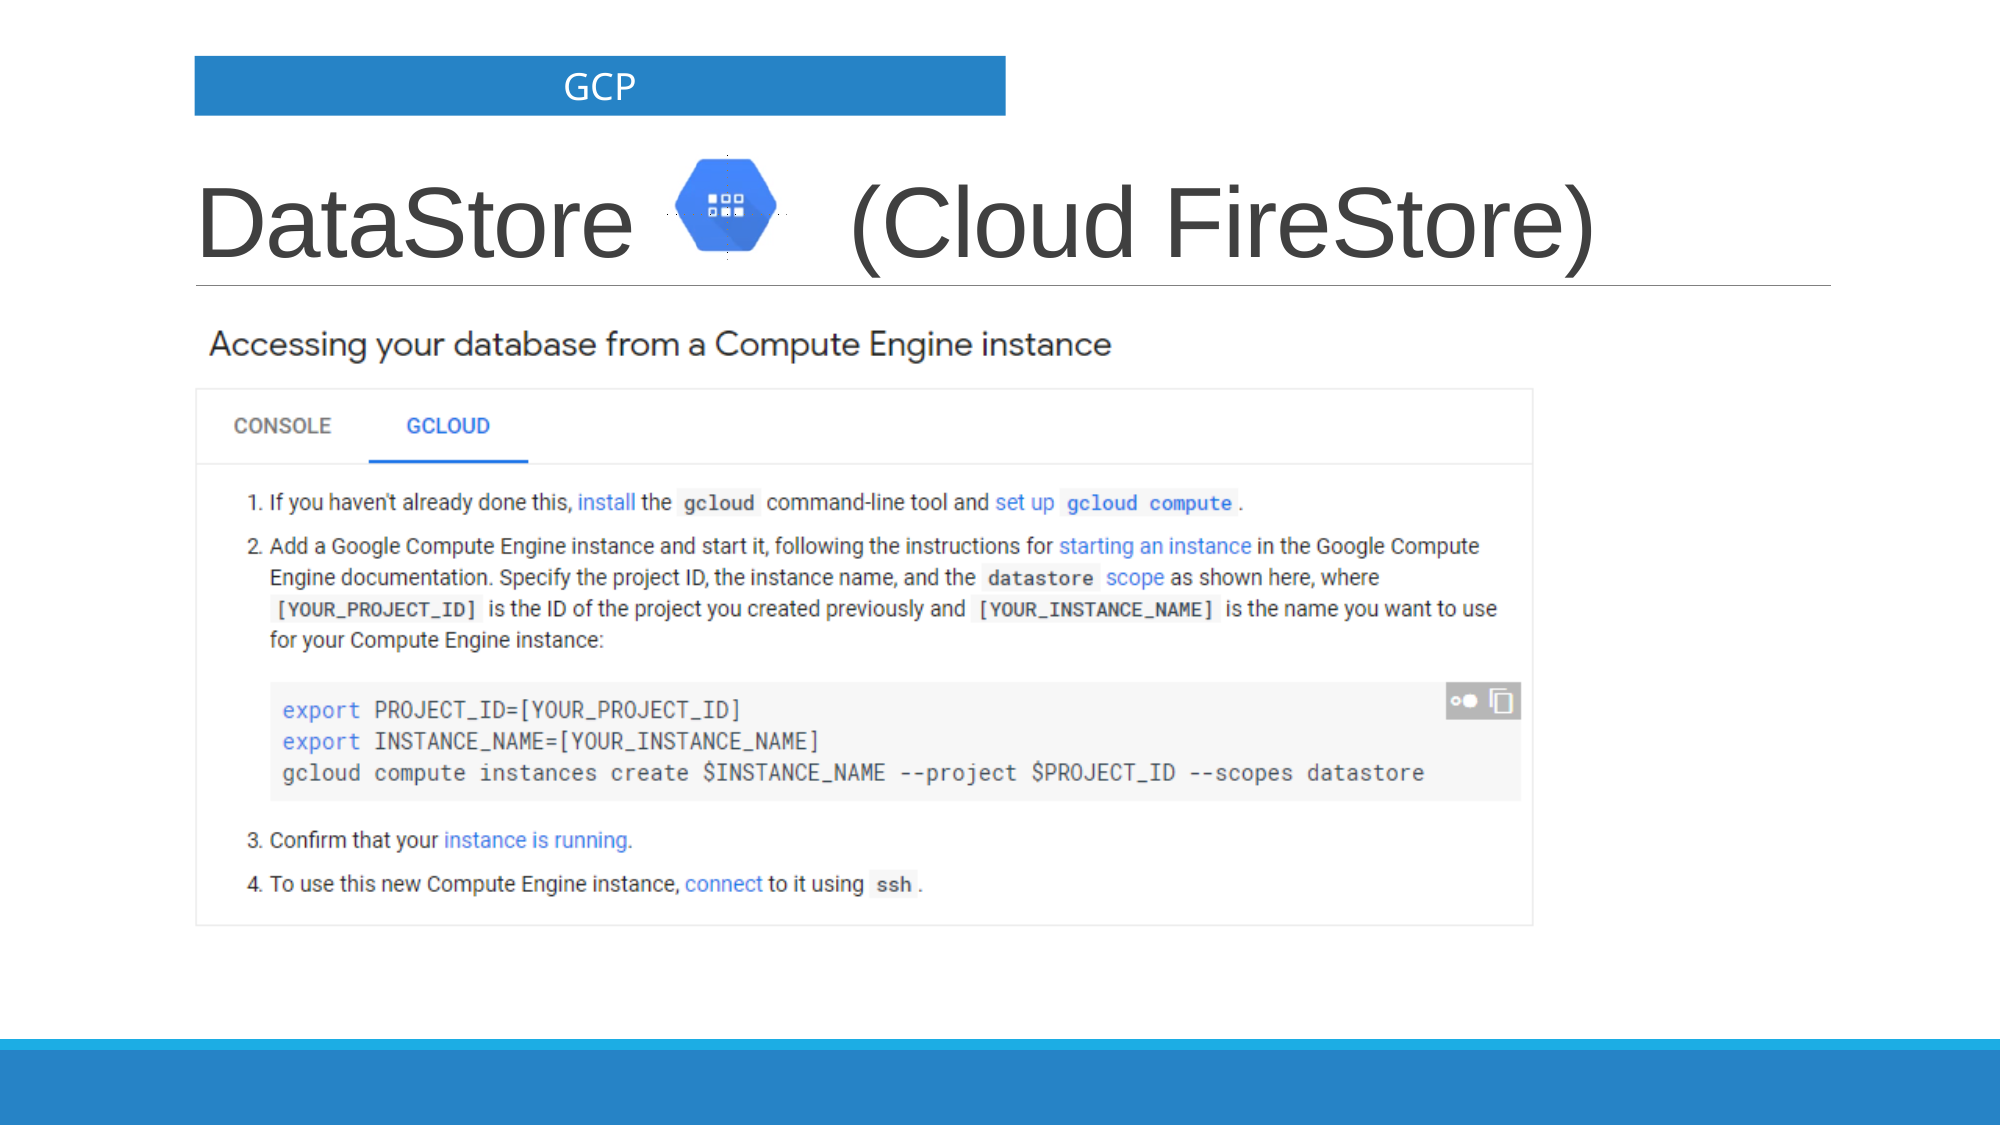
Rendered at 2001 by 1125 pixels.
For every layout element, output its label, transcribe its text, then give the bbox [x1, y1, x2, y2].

text_box GCP [194, 55, 1006, 116]
title DataStore (Cloud FireStore) [180, 116, 1830, 285]
picture [179, 322, 1538, 943]
picture [659, 154, 787, 261]
